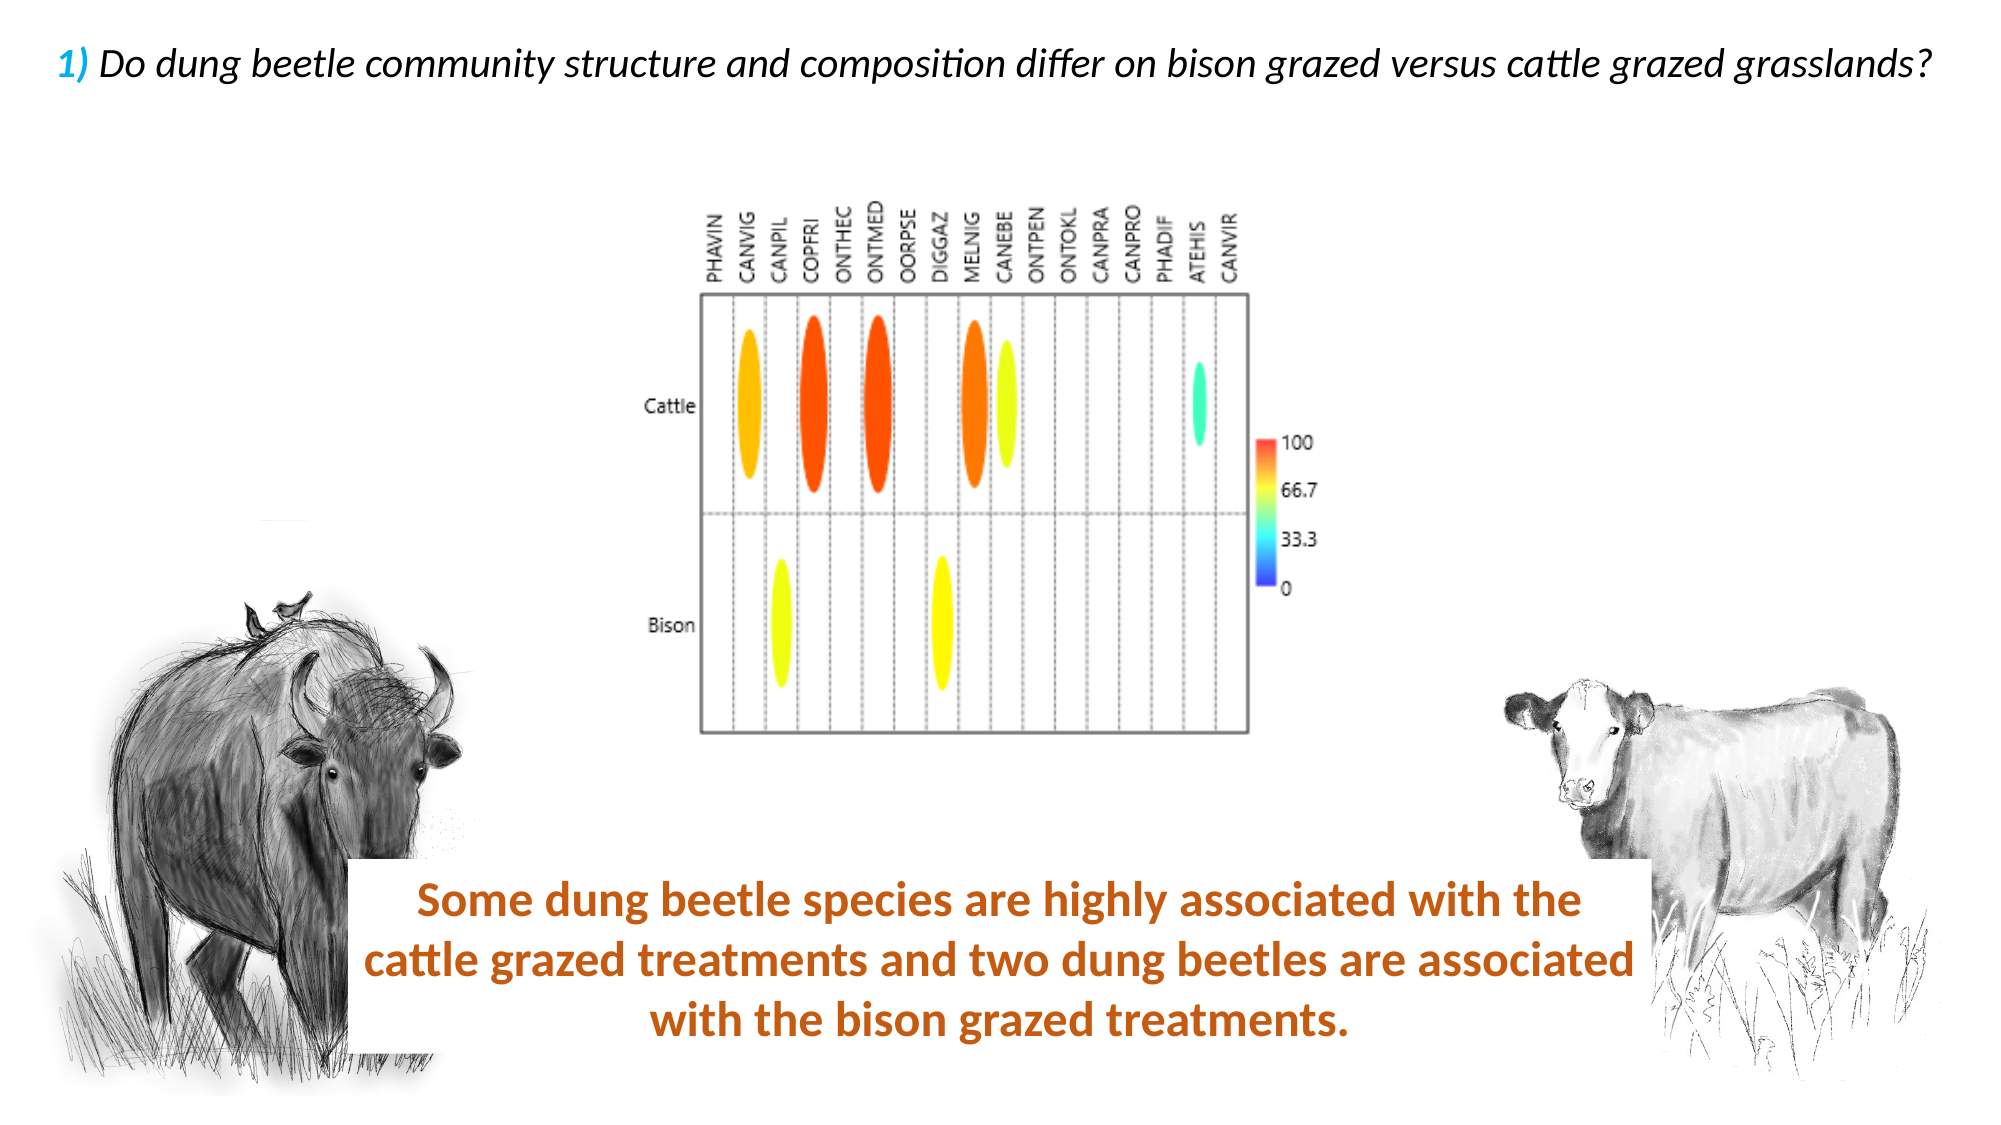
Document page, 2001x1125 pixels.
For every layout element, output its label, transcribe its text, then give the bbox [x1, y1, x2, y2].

picture [0, 167, 1358, 1125]
picture [1476, 624, 2000, 1125]
text_box 1) Do dung beetle community structure and composition differ on bison grazed versus cattle grazed grasslands? [0, 28, 2000, 224]
text_box Some dung beetle species are highly associated with the cattle grazed treatments and two dung beetles are associated with the bison grazed treatments. [729, 859, 1476, 1054]
